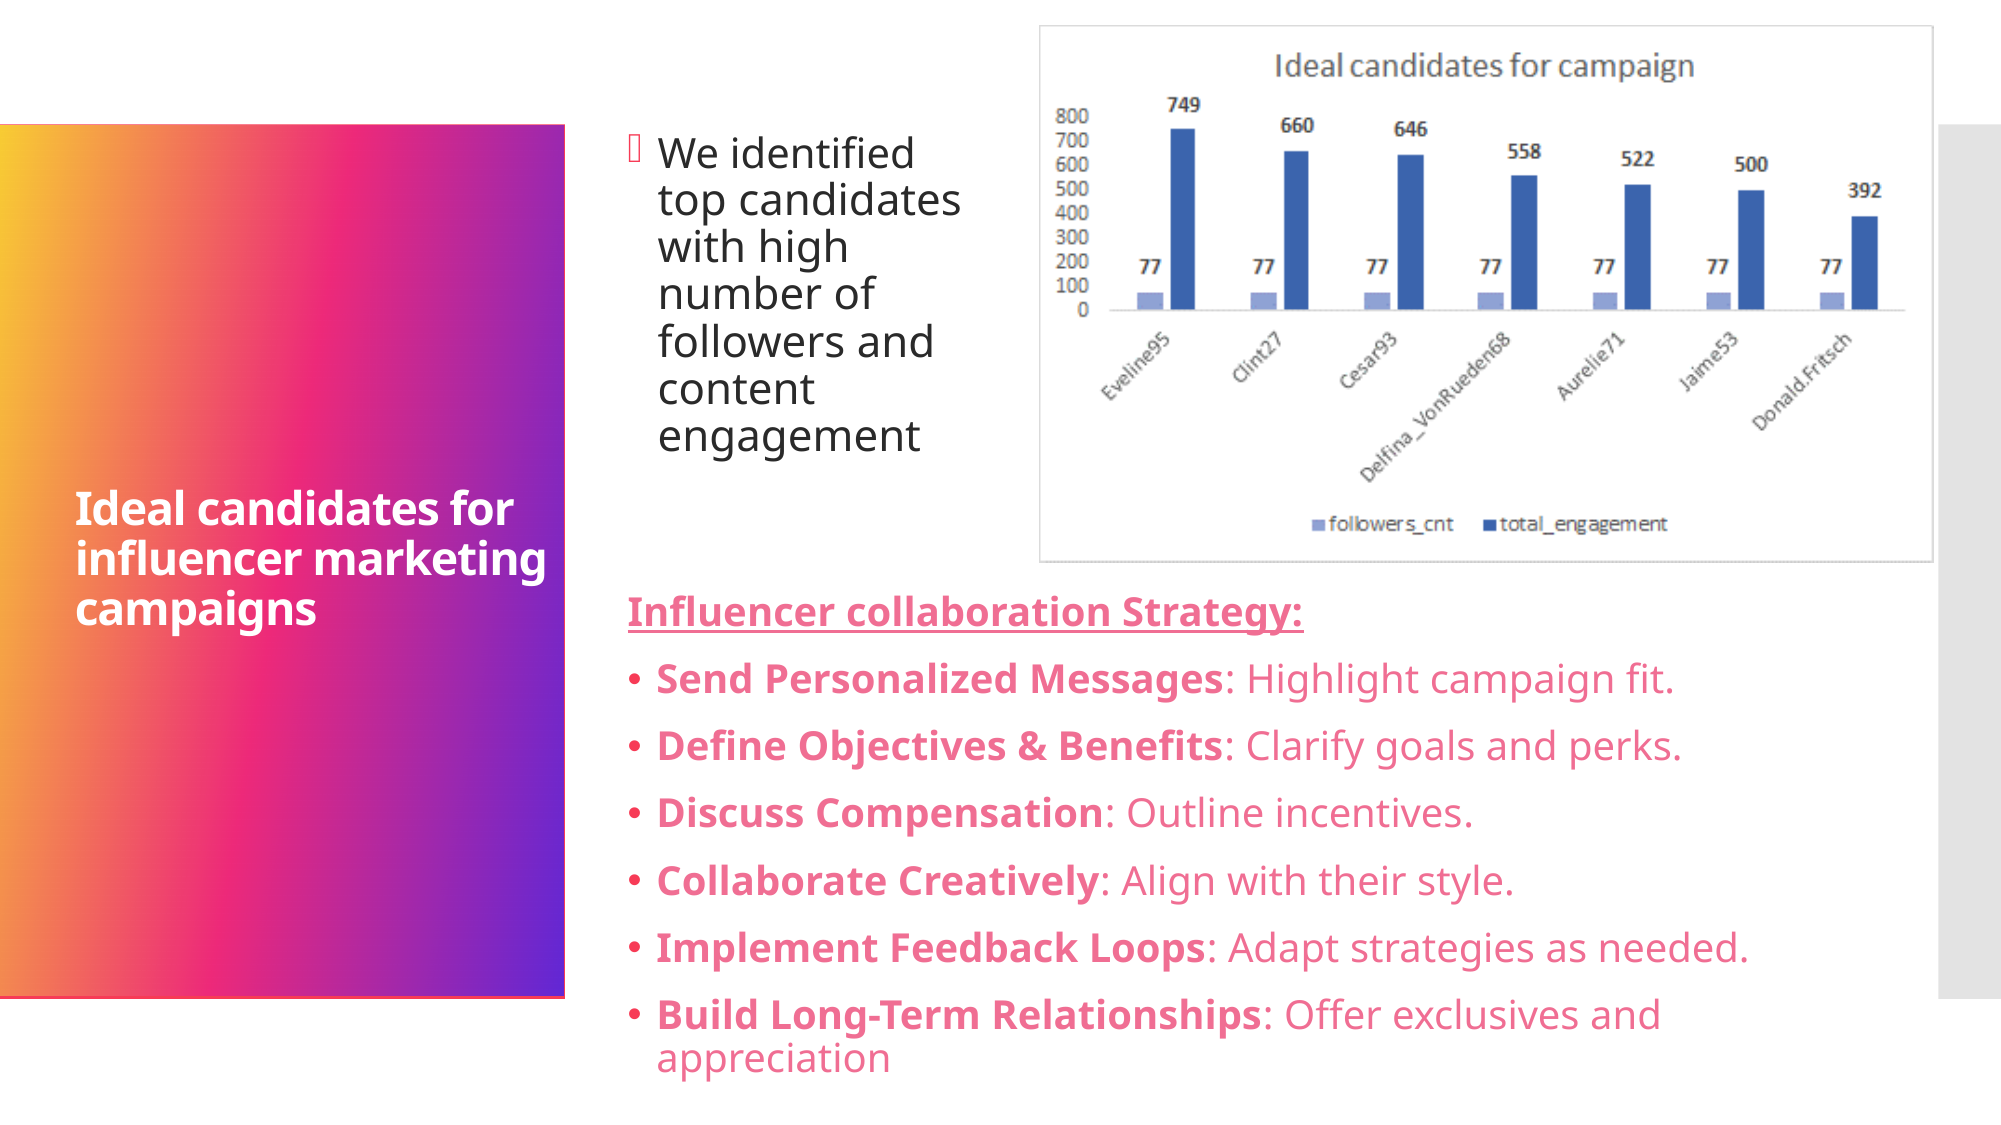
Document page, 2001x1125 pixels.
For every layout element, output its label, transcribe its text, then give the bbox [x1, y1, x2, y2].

picture [0, 124, 565, 997]
list We identified top candidates with high number of followers and content engagement [612, 125, 991, 481]
text_box Influencer collaboration Strategy: Send Personalized Messages: Highlight campaign fit. Define Objectives & Benefits: Clarify goals and perks. Discuss Compensation: Outline incentives. Collaborate Creatively: Align with their style. Implement Feedback Loops: Adapt strategies as needed. Build Long-Term Relationships: Offer exclusives and appreciation [612, 584, 1817, 1089]
picture [1039, 24, 1935, 563]
